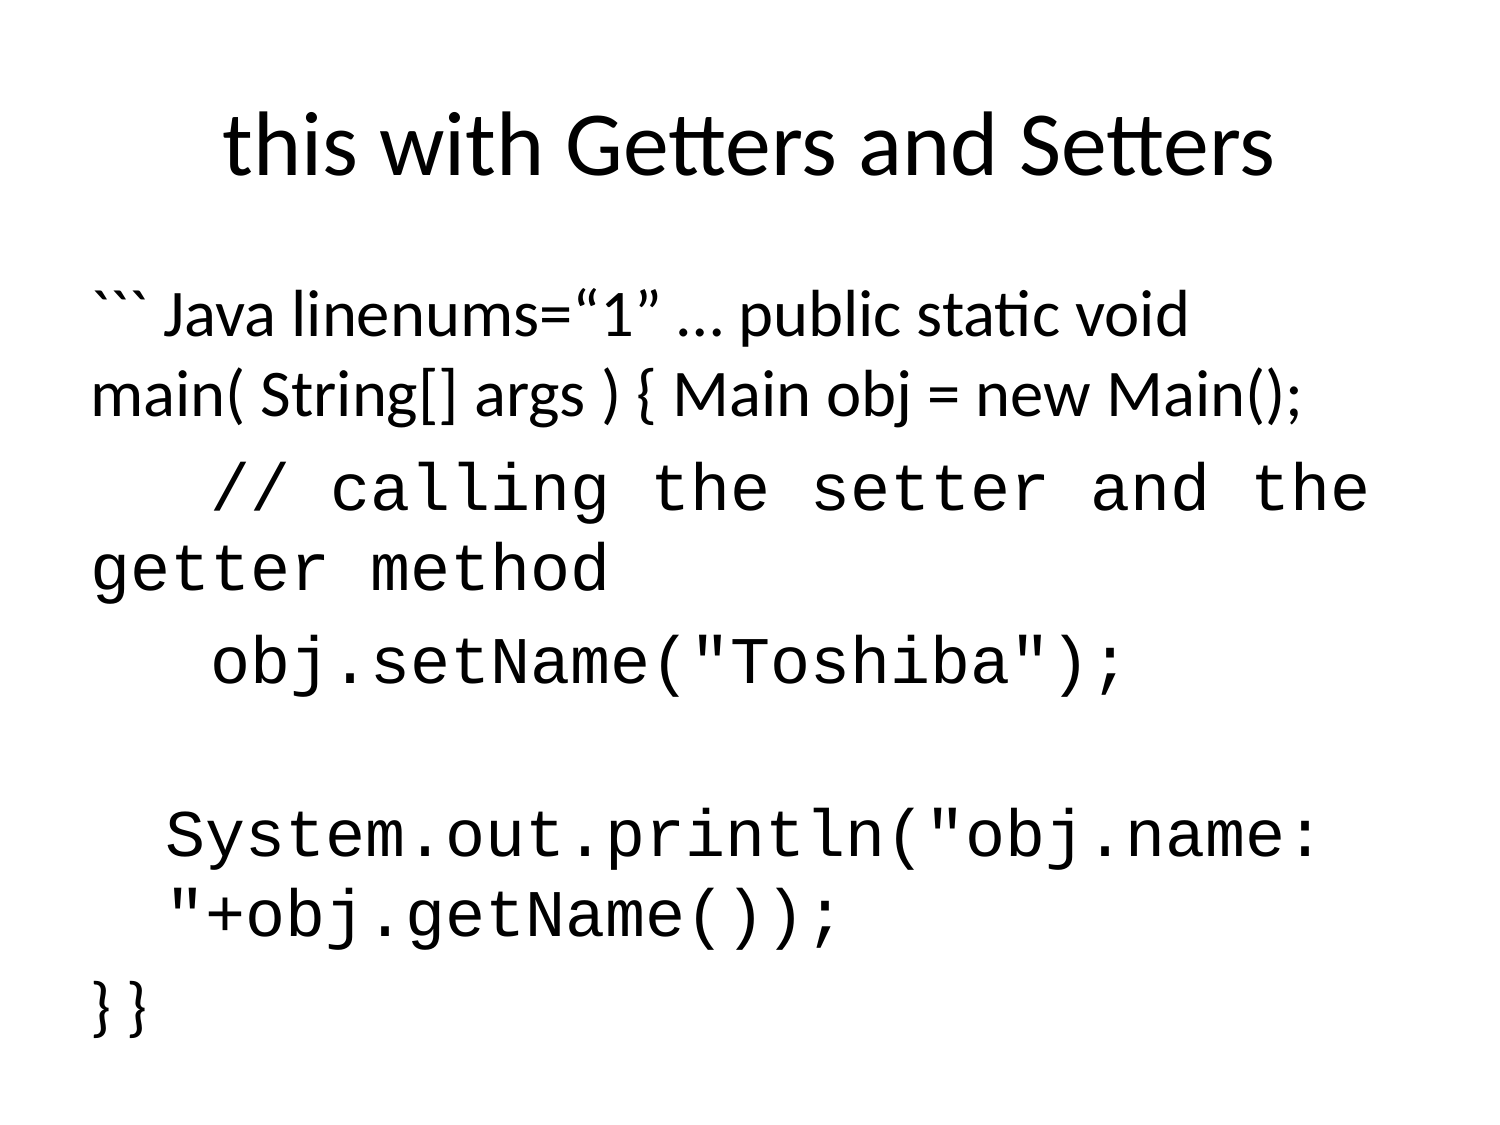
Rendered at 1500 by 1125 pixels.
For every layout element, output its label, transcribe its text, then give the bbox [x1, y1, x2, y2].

title this with Getters and Setters [75, 45, 1425, 233]
list ``` Java linenums=“1” … public static void main( String[] args ) { Main obj = new Main(); // calling the setter and the getter method obj.setName("Toshiba"); System.out.println("obj.name: "+obj.getName()); } } --- ## Using this in Constructor Overloading - While working with constructor overloading, - we might have to invoke one constructor from another constructor. - In such a case, - we cannot call the constructor explicitly. Instead, - we have to use this keyword. --- ## Using this in Constructor Overloading ``` Java linenums="1" class Complex { private int a, b; // constructor with 2 parameters private Complex( int i, int j ){ this.a = i; this.b = j; } // constructor with single parameter private Complex(int i){ // invokes the constructor with 2 parameters this(i, i); } // constructor with no parameter private Complex(){ // invokes the constructor with single parameter this(0); } ... [75, 262, 1425, 1005]
